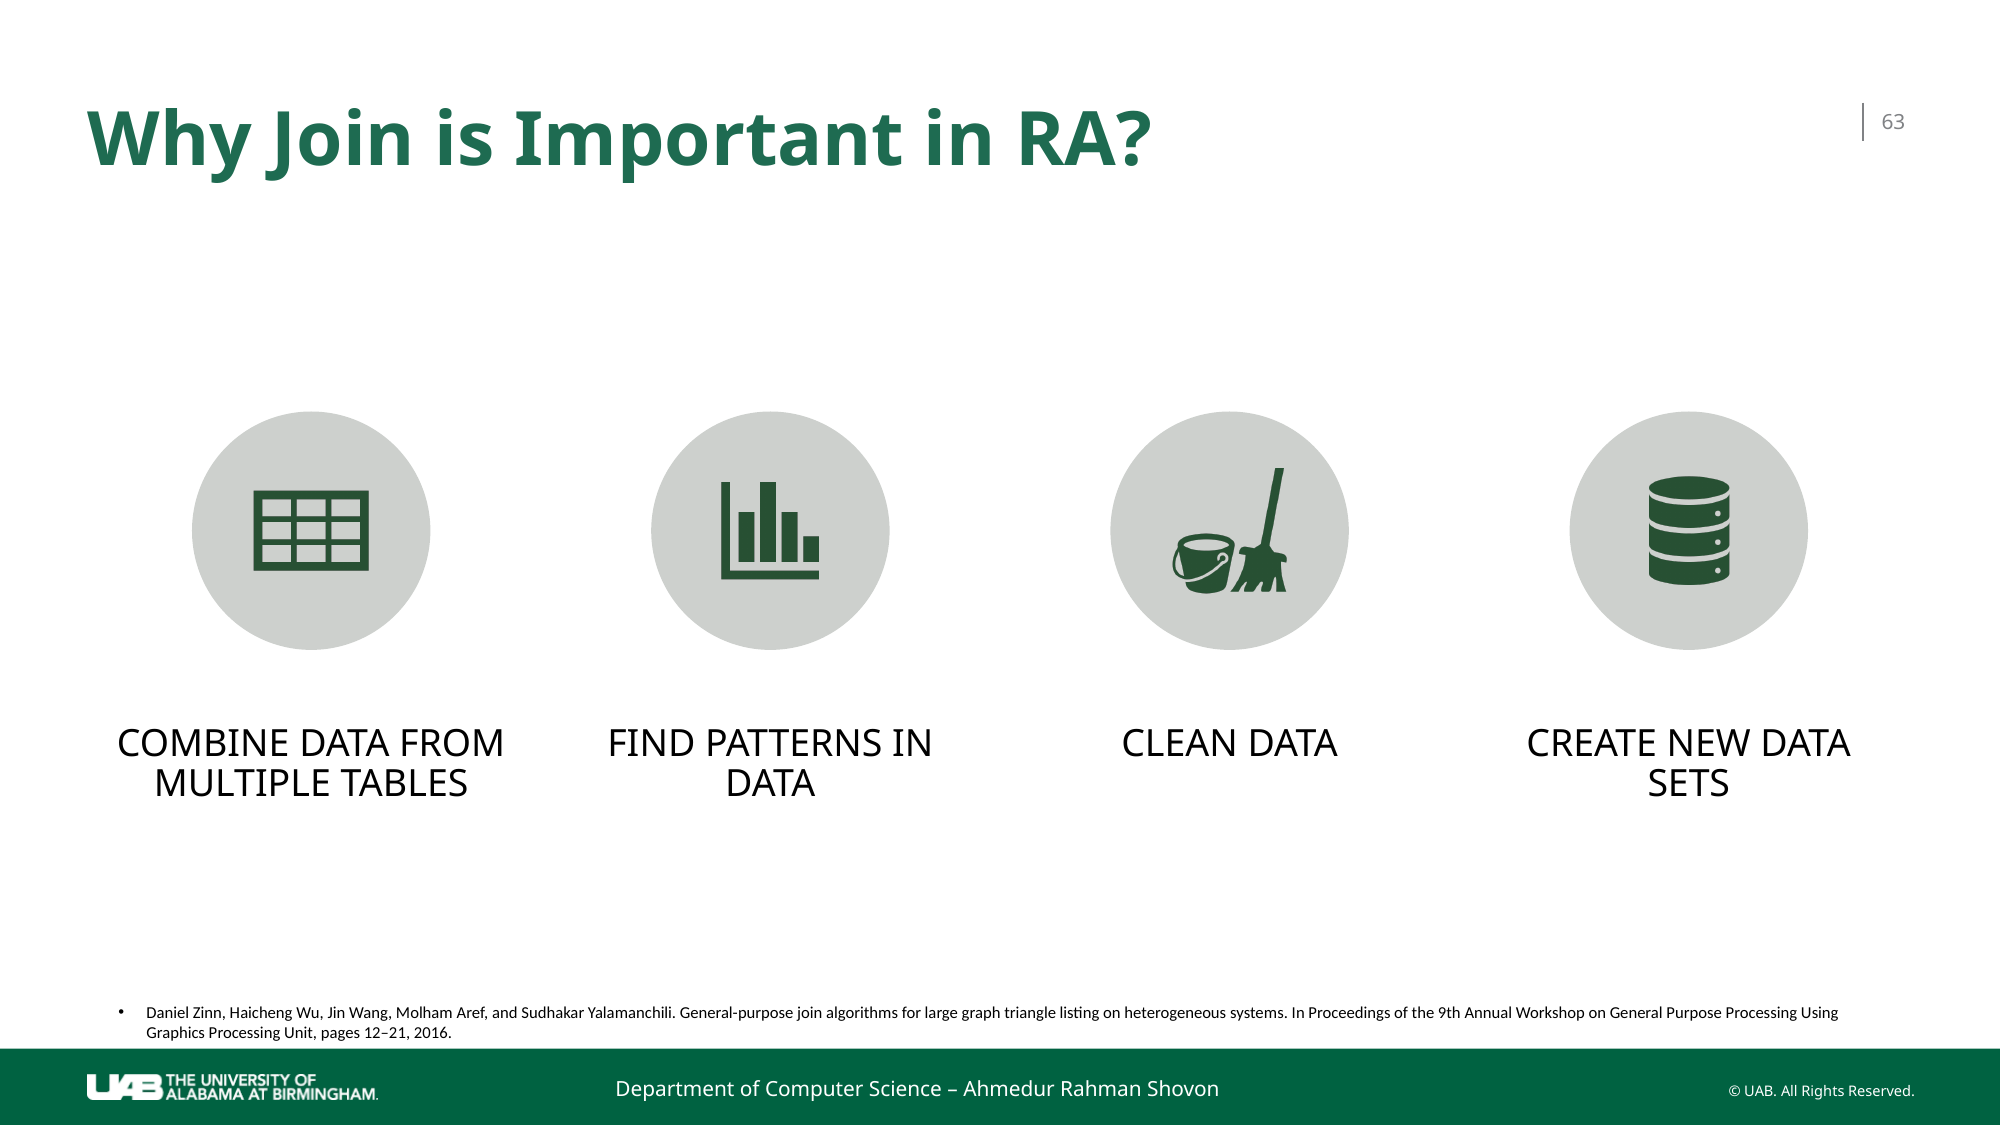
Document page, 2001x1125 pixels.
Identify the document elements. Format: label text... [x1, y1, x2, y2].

footer Department of Computer Science – Ahmedur Rahman Shovon [615, 1066, 1677, 1101]
title Why Join is Important in RA? [87, 78, 1833, 205]
picture [87, 1074, 378, 1100]
slide_number 63 [1881, 93, 1932, 154]
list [87, 269, 1913, 984]
text_box Daniel Zinn, Haicheng Wu, Jin Wang, Molham Aref, and Sudhakar Yalamanchili. General-purpose join algorithms for large graph triangle listing on heterogeneous systems. In Proceedings of the 9th Annual Workshop on General Purpose Processing Using Graphics Processing Unit, pages 12–21, 2016. [103, 994, 1882, 1050]
